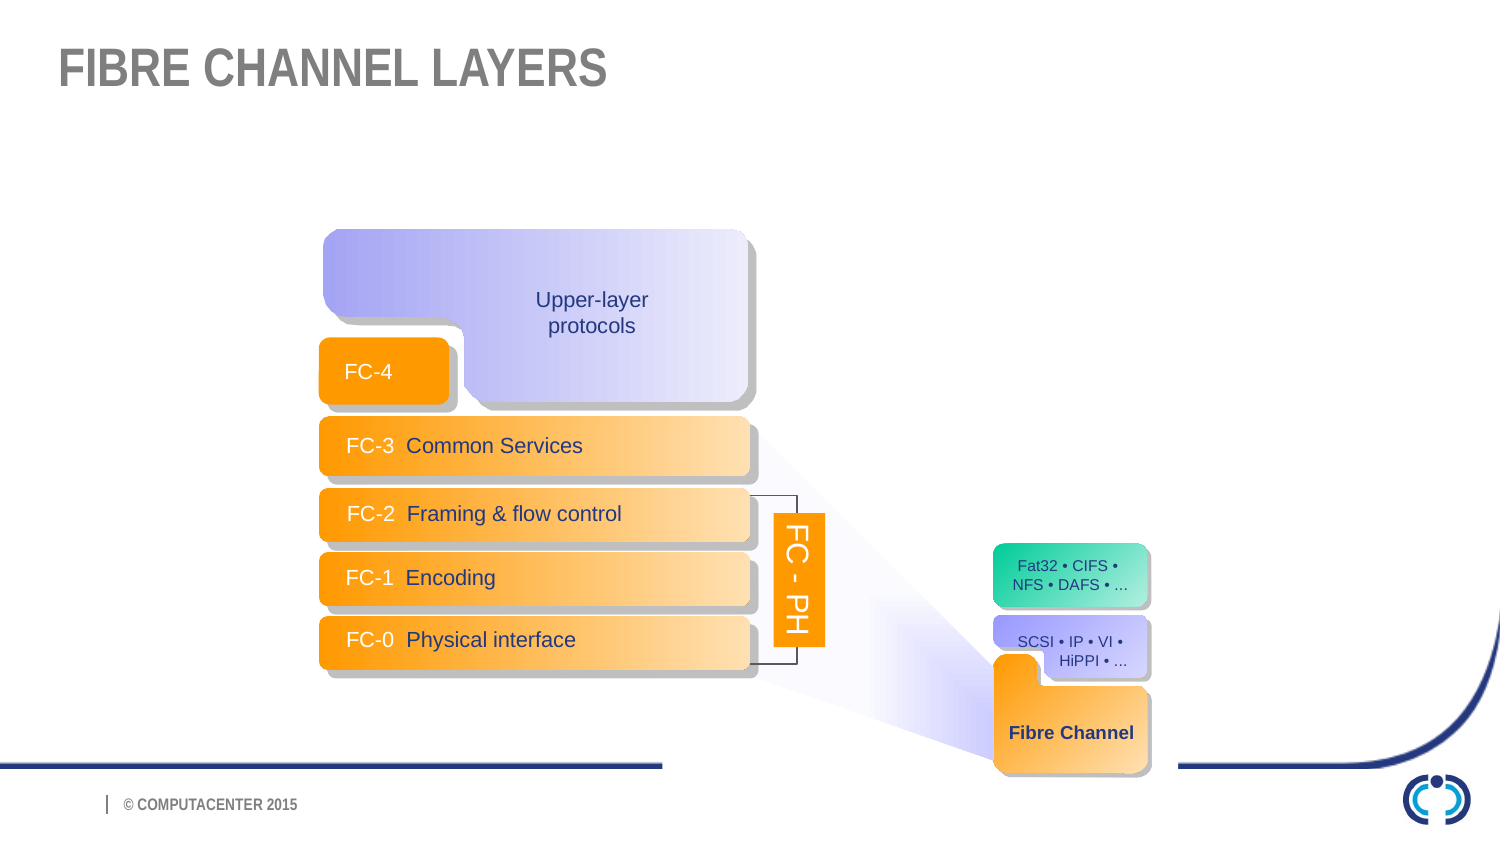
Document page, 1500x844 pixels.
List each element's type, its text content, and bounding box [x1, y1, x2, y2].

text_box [318, 228, 826, 670]
picture [1401, 773, 1472, 827]
title Fibre Channel Layers [46, 33, 1336, 210]
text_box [662, 384, 1179, 788]
